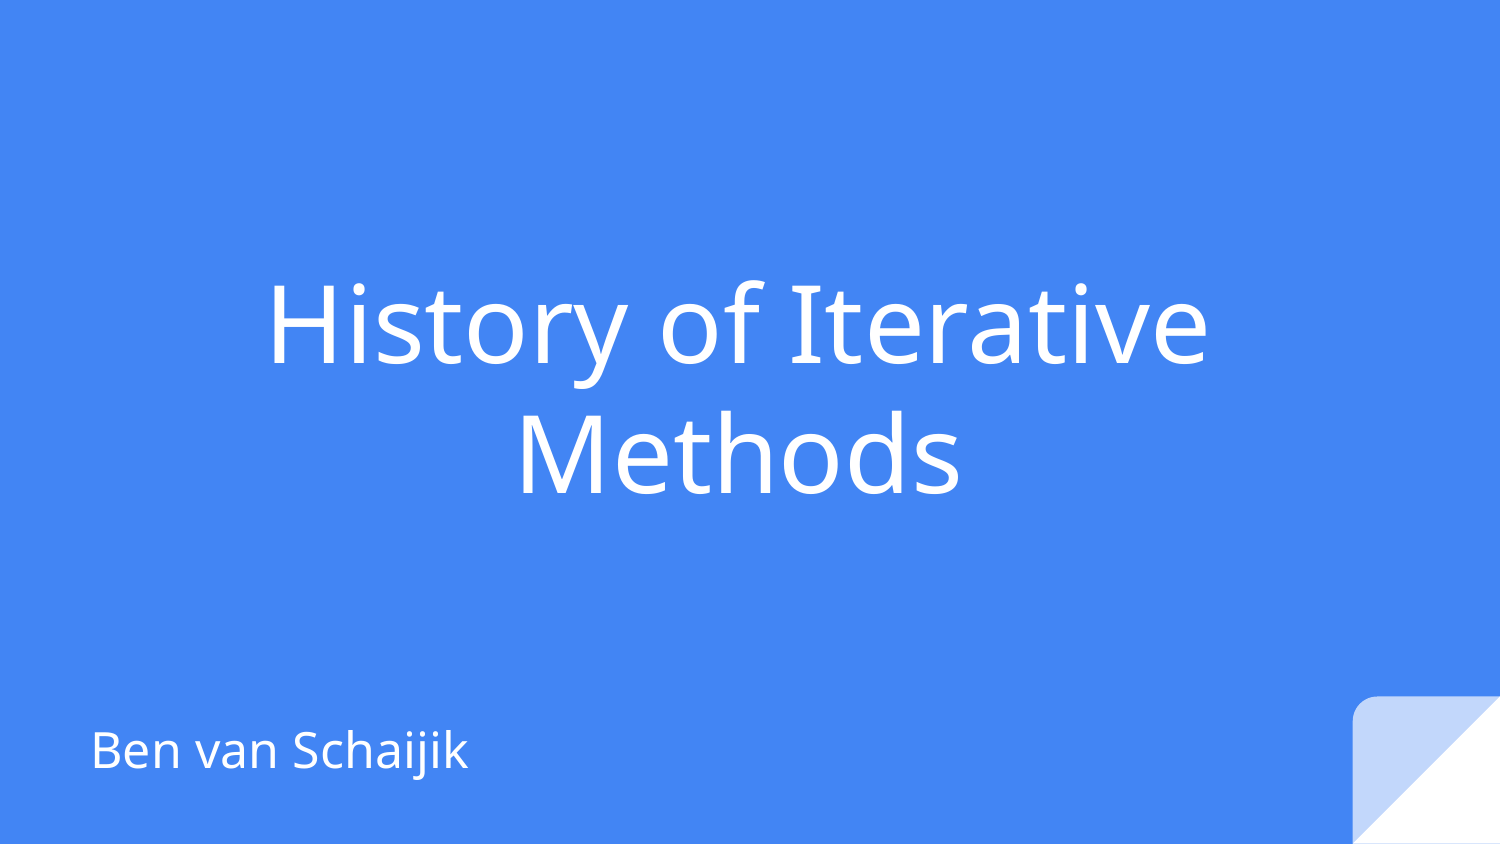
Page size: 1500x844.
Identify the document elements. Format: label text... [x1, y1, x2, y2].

subtitle Ben van Schaijik [75, 703, 1425, 775]
title History of Iterative Methods [64, 376, 1413, 530]
